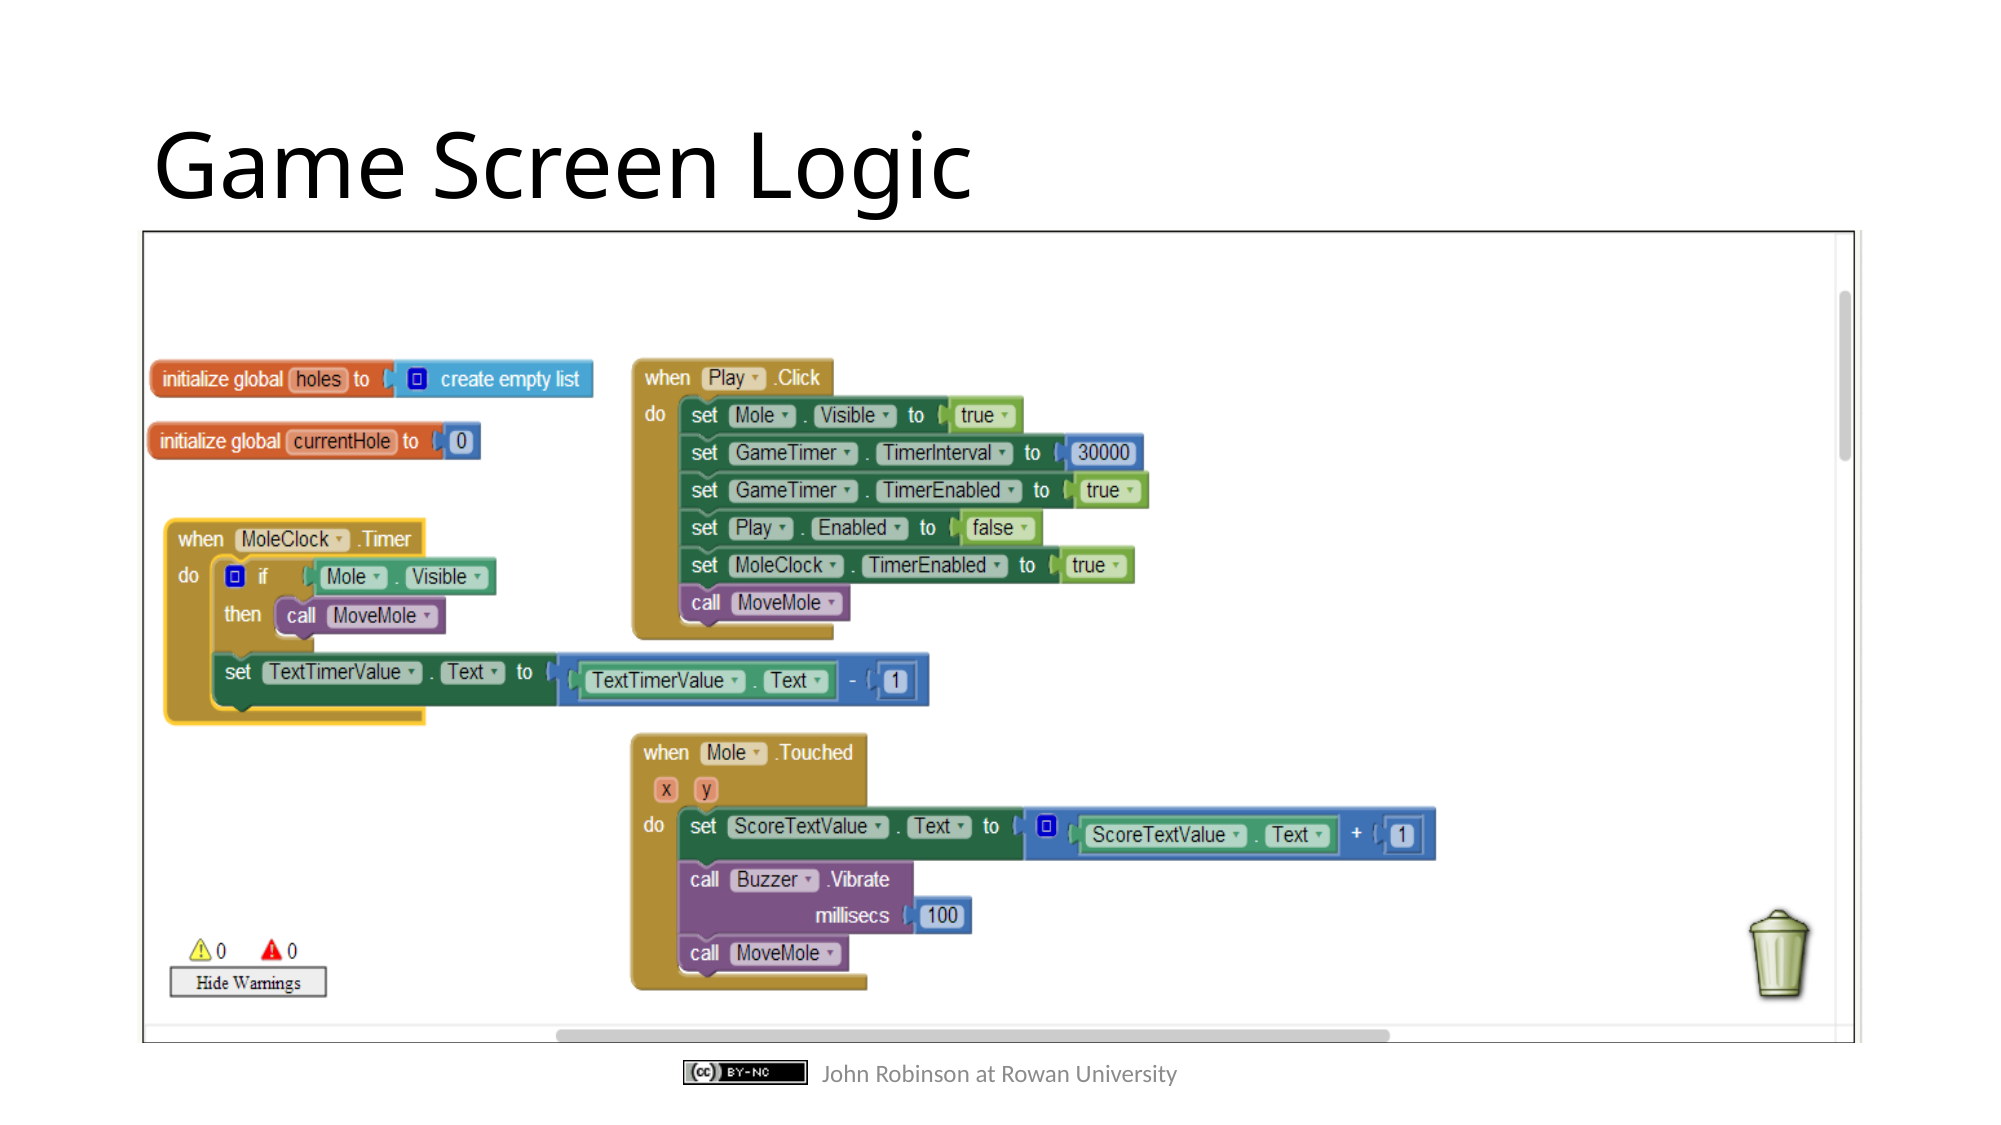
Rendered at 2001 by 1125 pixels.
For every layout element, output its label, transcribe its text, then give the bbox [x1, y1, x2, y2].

picture [683, 1060, 809, 1085]
footer John Robinson at Rowan University [662, 1043, 1338, 1103]
title Game Screen Logic [137, 59, 1863, 230]
picture [137, 230, 1863, 1043]
